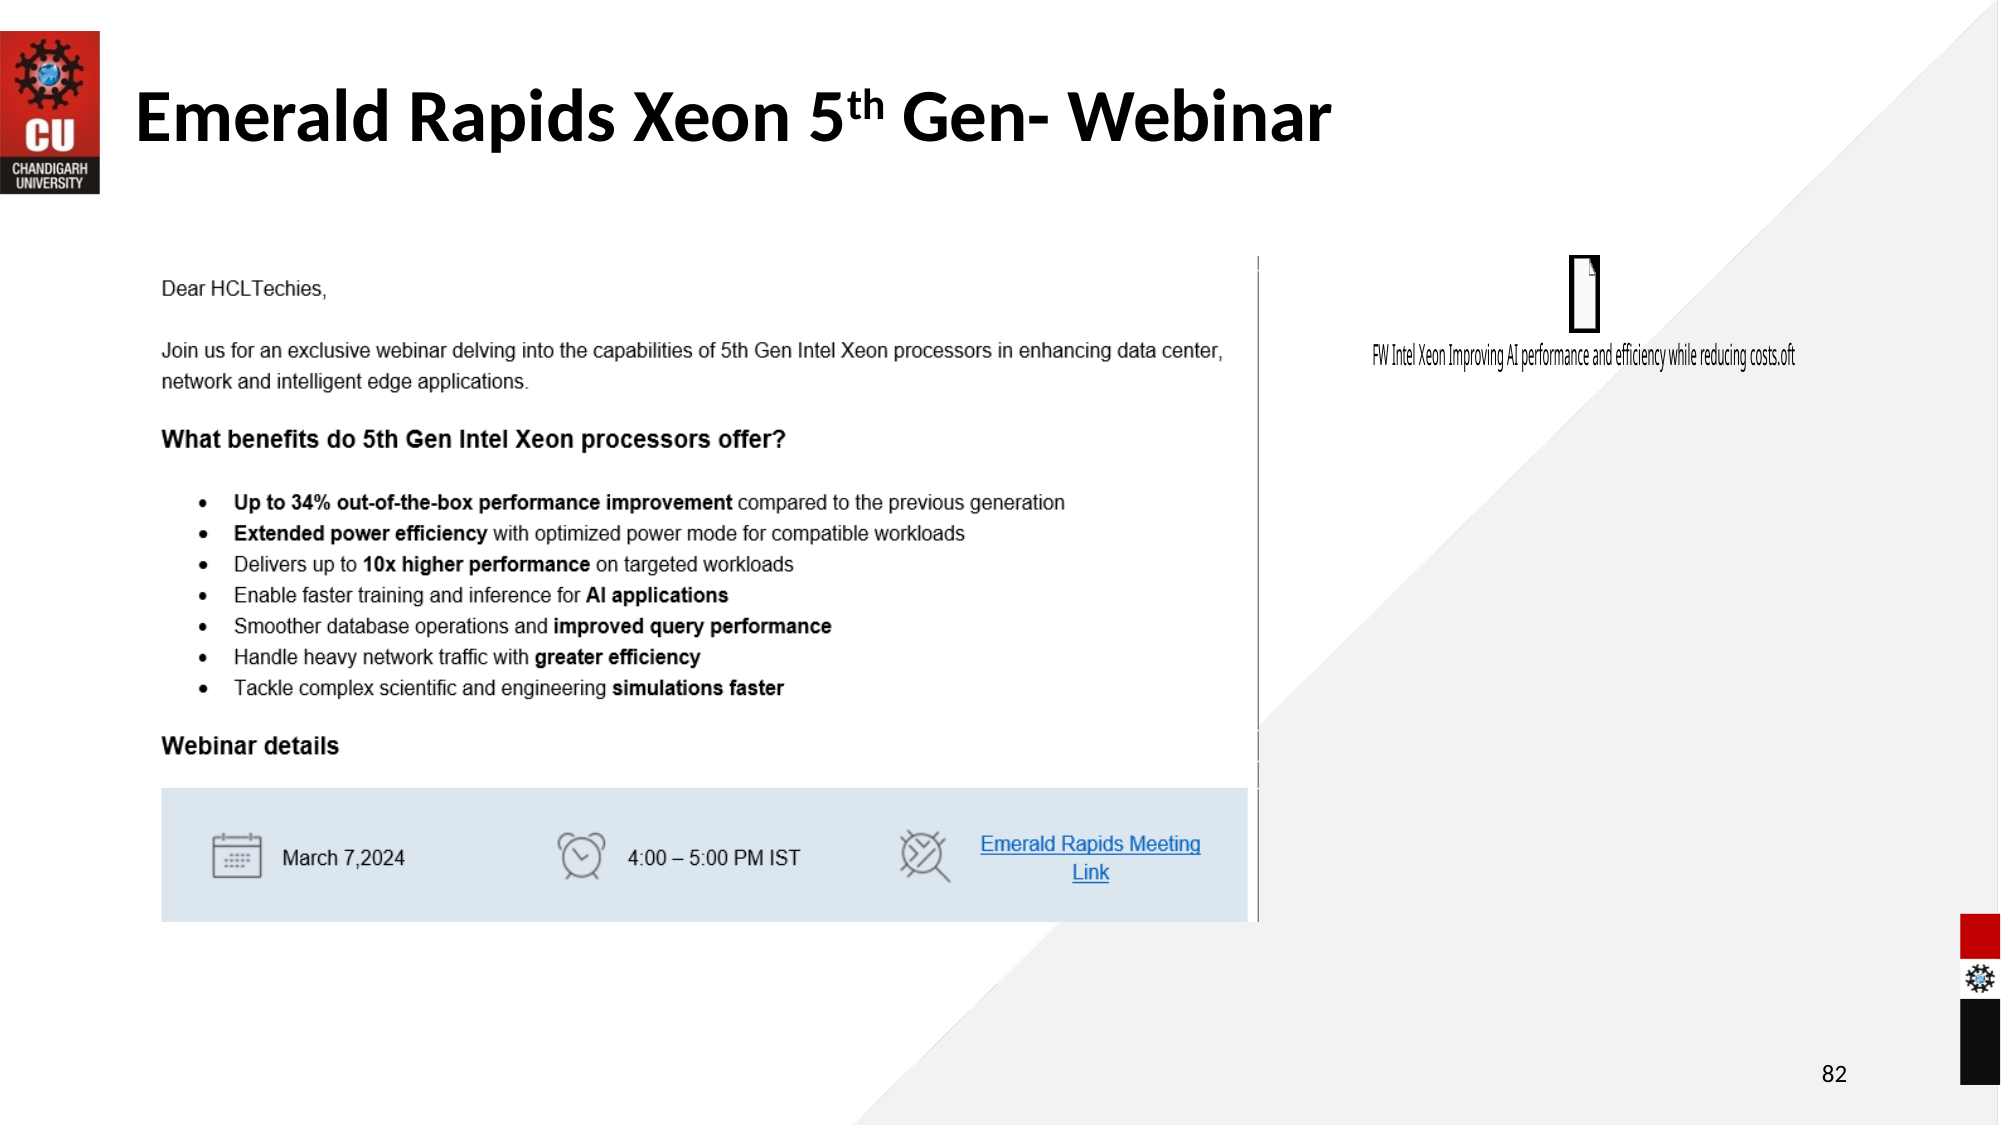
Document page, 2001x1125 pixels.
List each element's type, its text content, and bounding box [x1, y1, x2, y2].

title Emerald Rapids Xeon 5th Gen- Webinar [120, 36, 1958, 198]
slide_number 82 [1412, 1042, 1863, 1103]
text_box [1337, 255, 1831, 389]
picture [0, 0, 2001, 1125]
